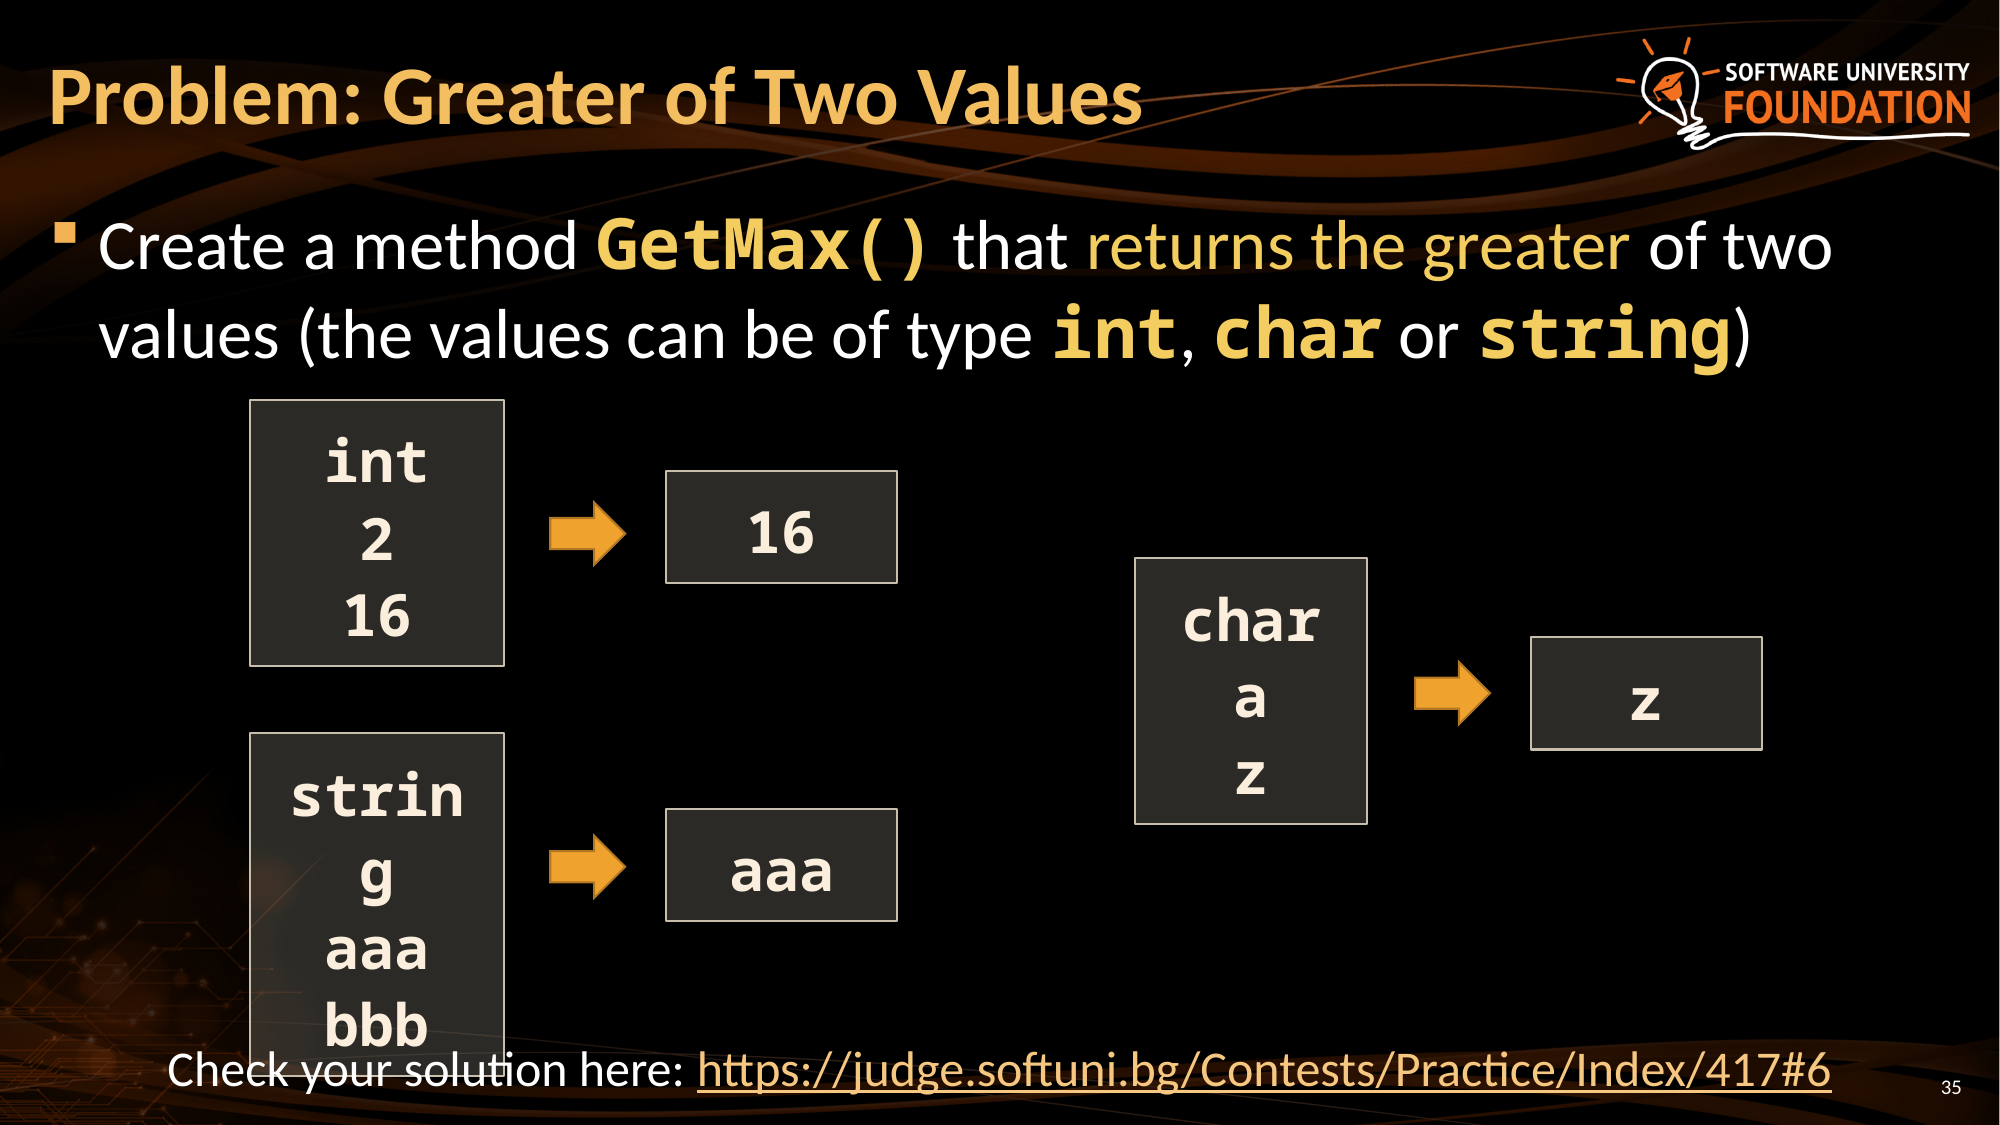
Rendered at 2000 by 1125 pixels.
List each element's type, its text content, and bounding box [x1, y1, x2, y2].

text_box char a z [1135, 557, 1367, 825]
list Create a method GetMax() that returns the greater of two values (the values can be of type int, char or string) [31, 188, 1968, 1103]
text_box z [1530, 637, 1763, 750]
slide_number 35 [1898, 1070, 1968, 1103]
text_box string aaa bbb [249, 732, 505, 1029]
text_box aaa [665, 808, 898, 922]
text_box [1414, 659, 1492, 727]
text_box [549, 833, 627, 901]
text_box 16 [665, 470, 898, 584]
text_box Check your solution here: https://judge.softuni.bg/Contests/Practice/Index/417#6 [102, 1029, 1898, 1105]
text_box [549, 499, 627, 568]
text_box int 2 16 [249, 399, 505, 667]
picture [0, 0, 2000, 1125]
title Problem: Greater of Two Values [30, 6, 1602, 189]
